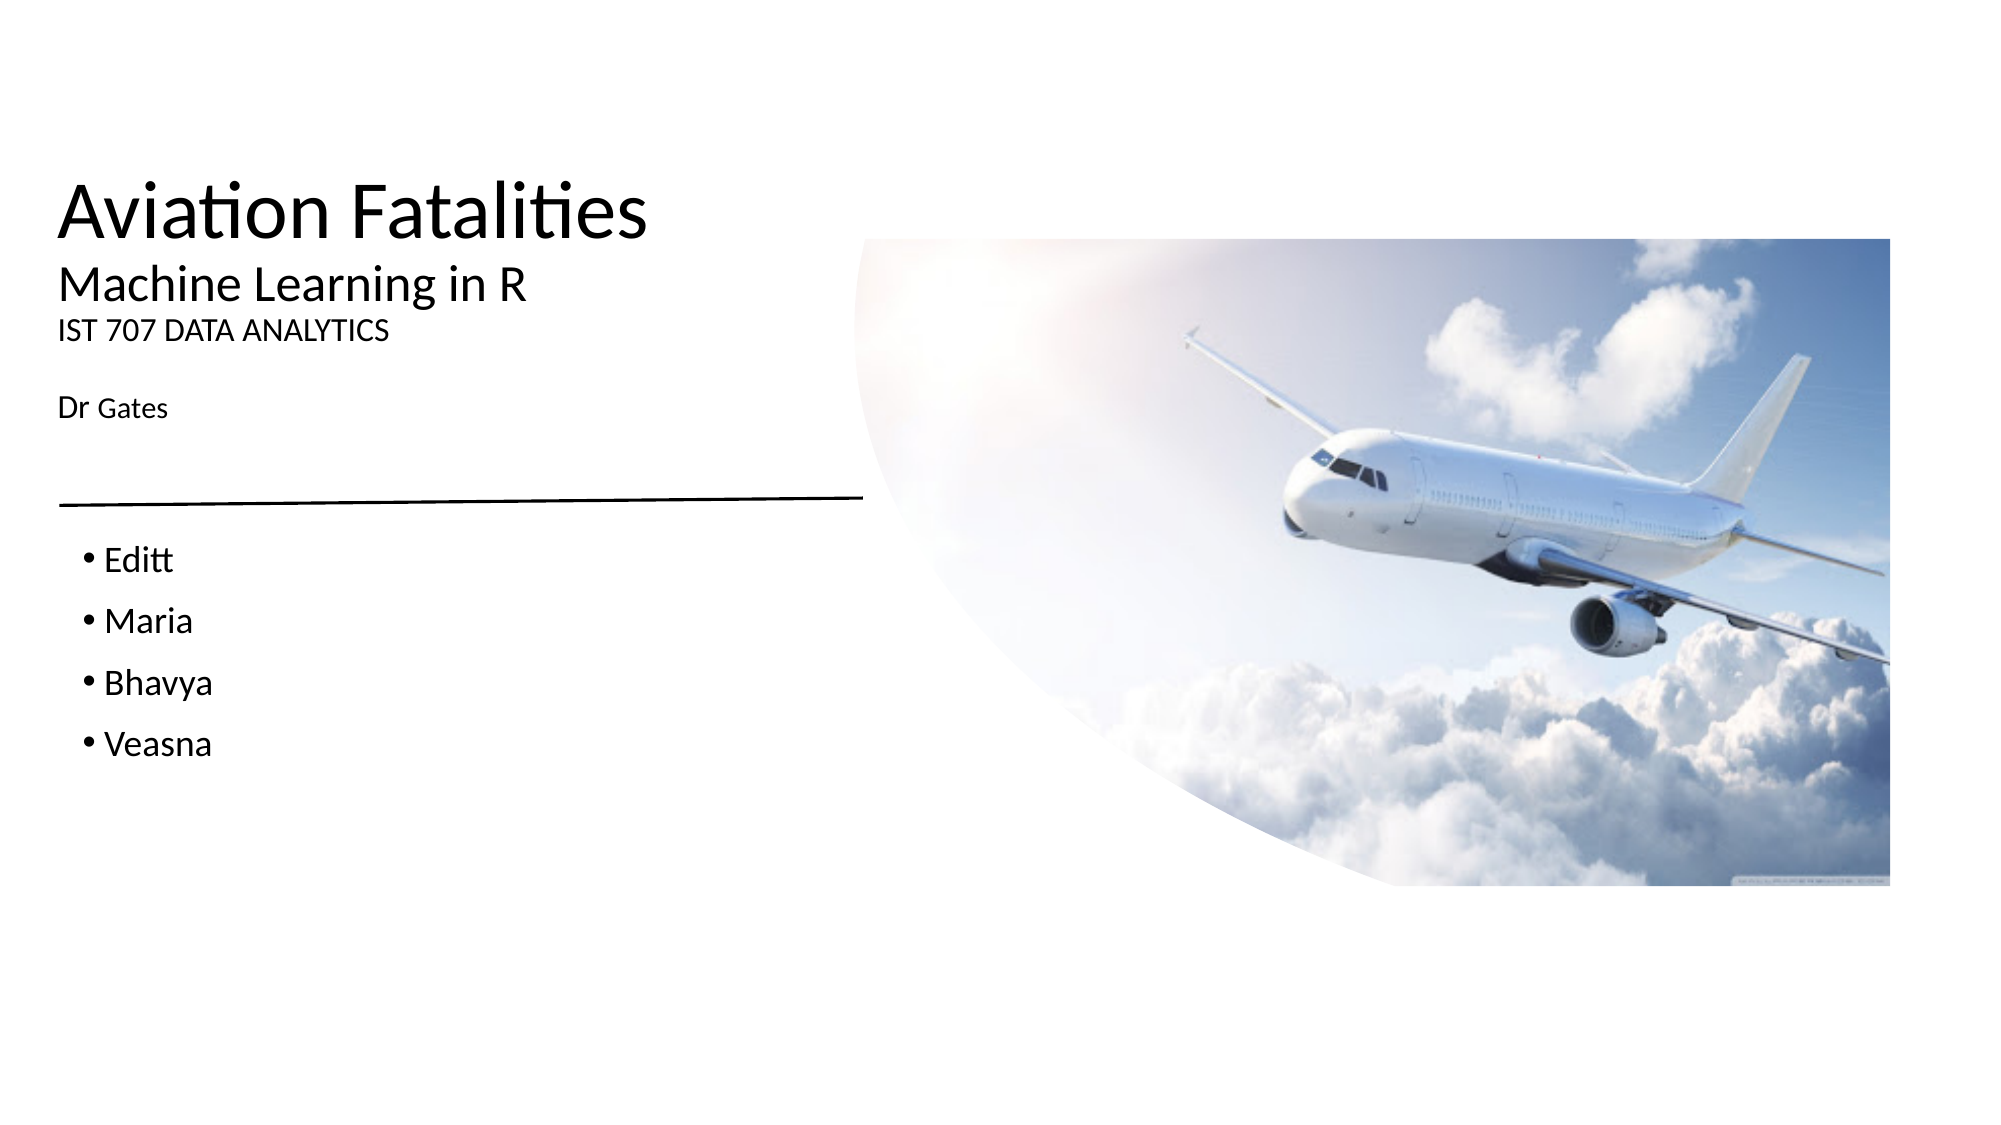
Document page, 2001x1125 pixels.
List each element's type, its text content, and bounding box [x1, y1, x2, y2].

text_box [60, 497, 849, 506]
title Aviation Fatalities Machine Learning in R IST 707 DATA ANALYTICS Dr Gates [42, 154, 935, 438]
subtitle Editt Maria Bhavya Veasna [67, 532, 849, 832]
picture [854, 238, 1891, 887]
